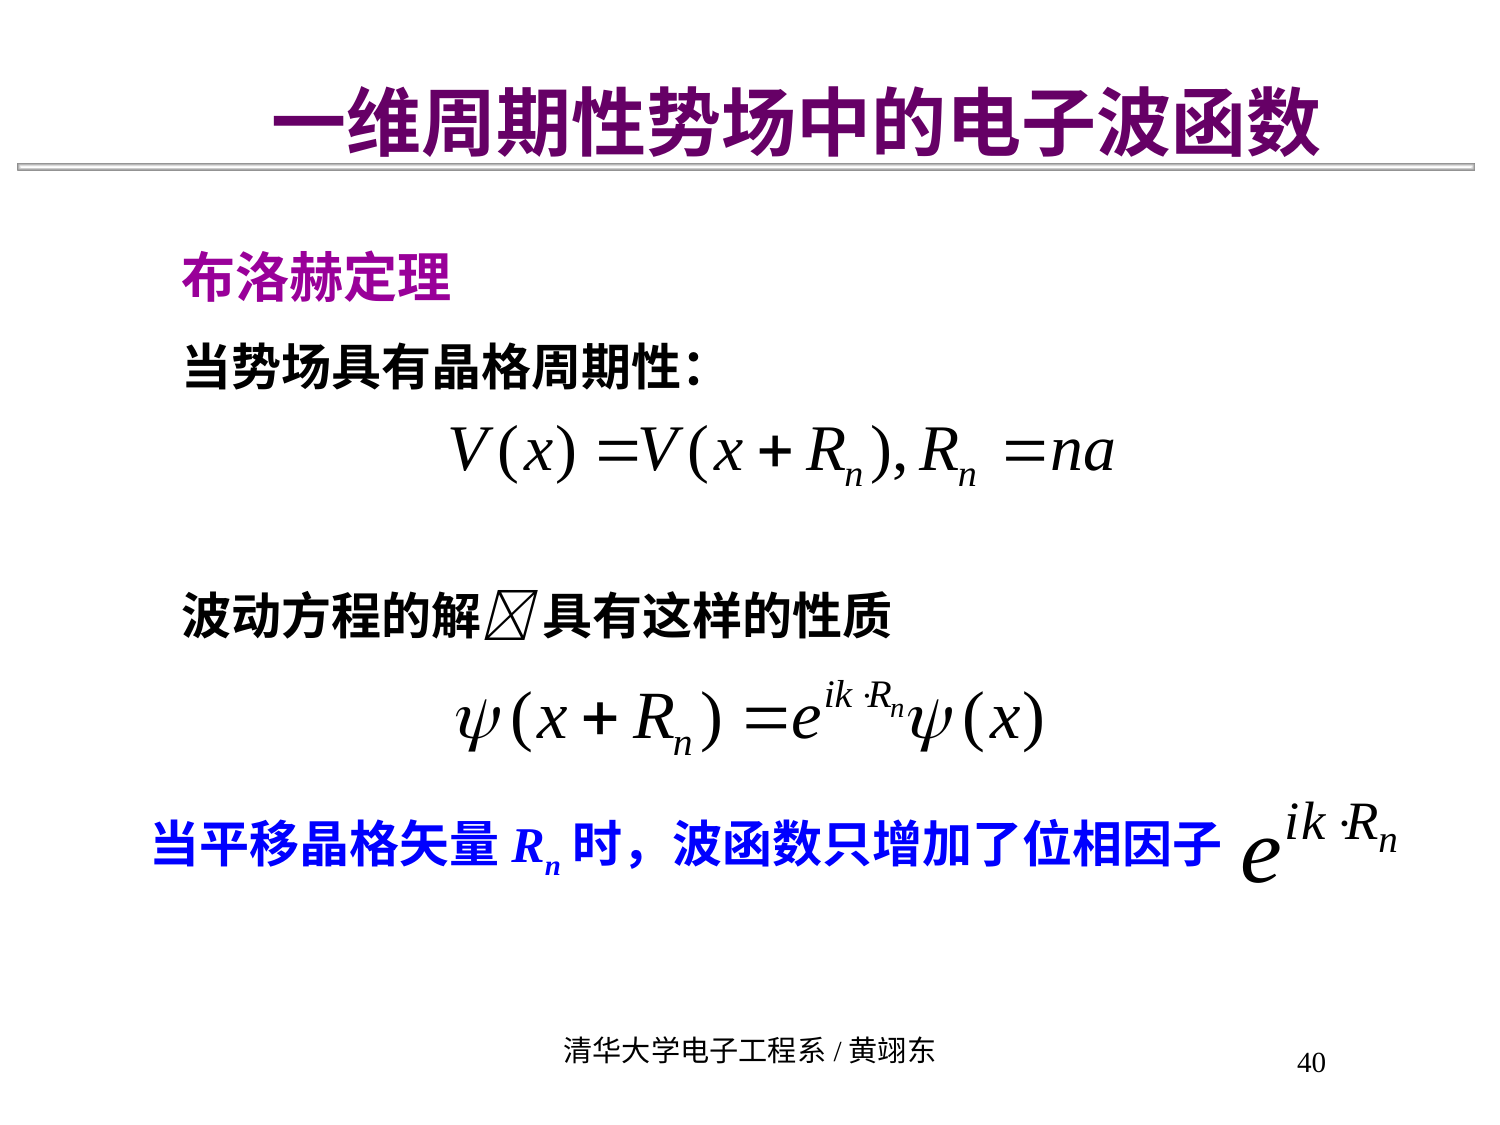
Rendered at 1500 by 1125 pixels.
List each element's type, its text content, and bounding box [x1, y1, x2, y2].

slide_number 40 [1074, 1024, 1388, 1100]
text_box 一维周期性势场中的电子波函数 [257, 68, 1500, 176]
list 布洛赫定理 当势场具有晶格周期性： 波动方程的解 具有这样的性质 [166, 219, 1262, 805]
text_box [450, 664, 1057, 773]
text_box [443, 405, 1130, 503]
footer 清华大学电子工程系/黄翊东 [512, 1025, 988, 1100]
text_box 当平移晶格矢量Rn时，波函数只增加了位相因子 [134, 805, 1222, 889]
text_box [17, 163, 1475, 171]
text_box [1227, 781, 1424, 906]
